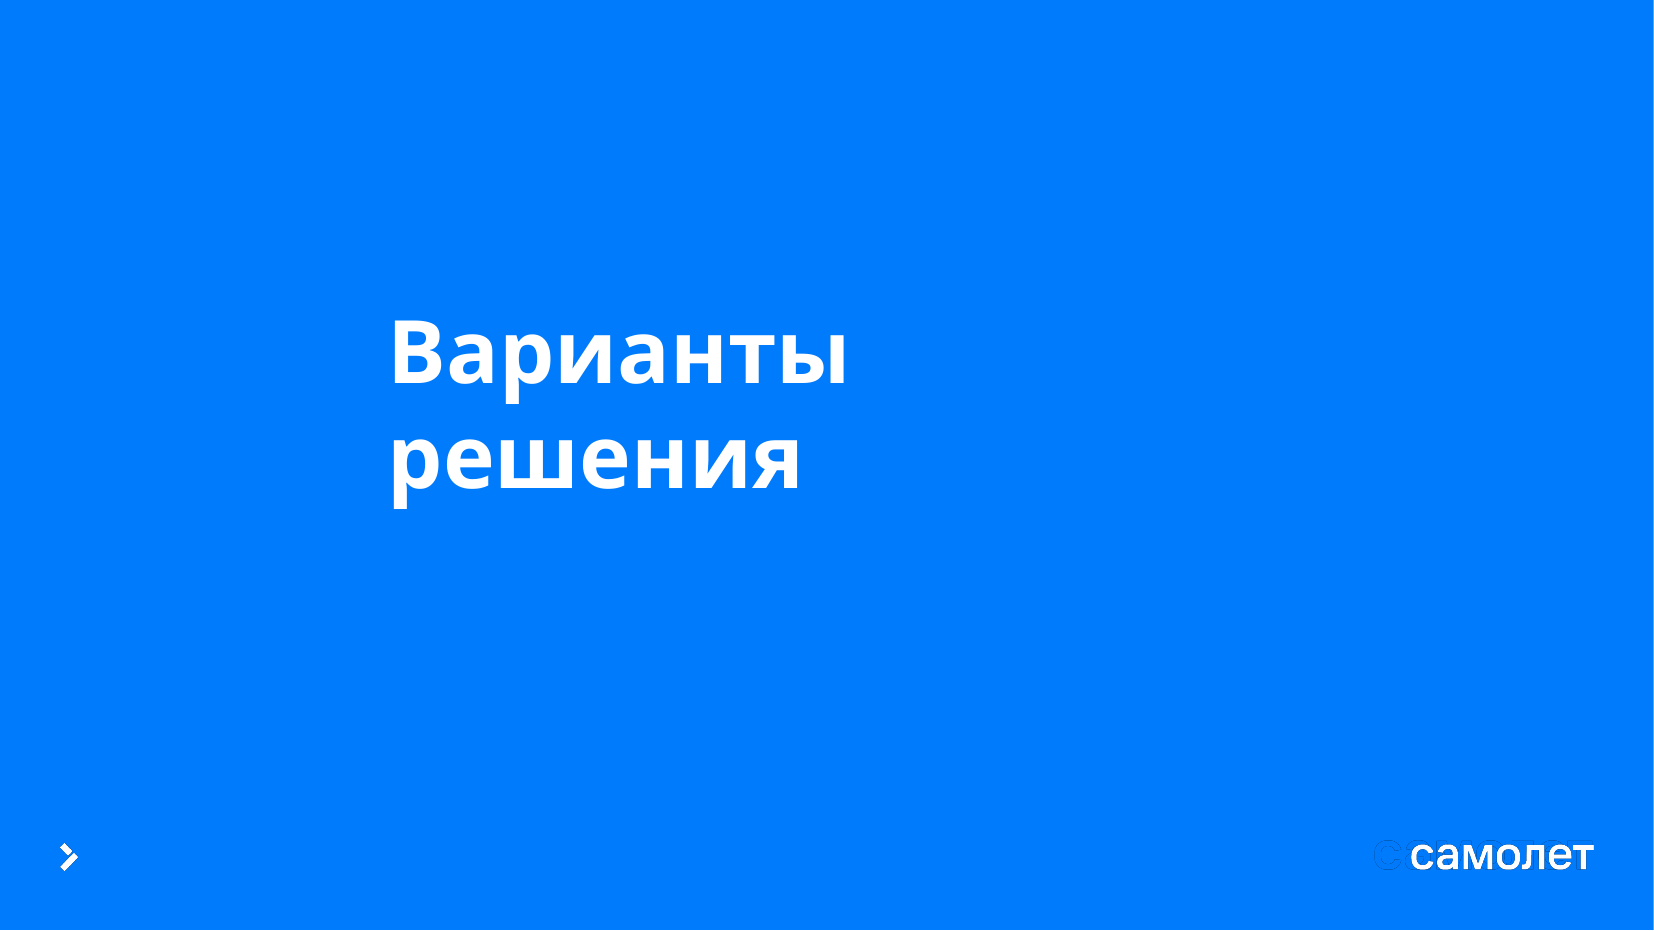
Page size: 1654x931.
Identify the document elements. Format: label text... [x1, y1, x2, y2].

title Варианты решения [387, 295, 1266, 385]
picture [1374, 840, 1594, 870]
picture [60, 843, 78, 871]
